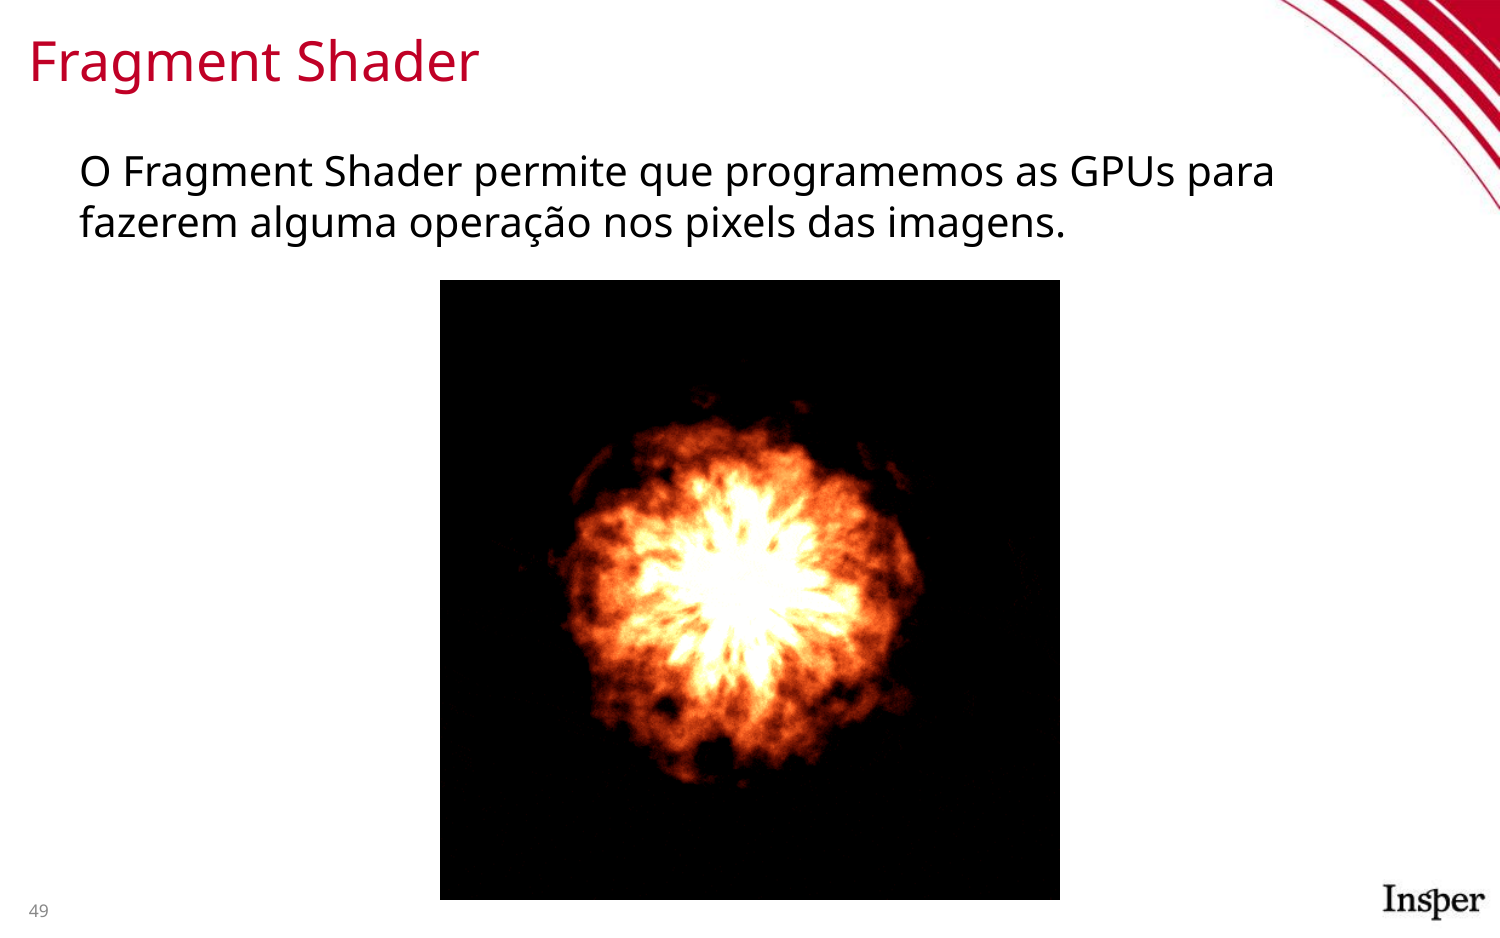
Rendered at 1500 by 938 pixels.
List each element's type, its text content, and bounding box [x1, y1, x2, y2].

list O Fragment Shader permite que programemos as GPUs para fazerem alguma operação nos pixels das imagens. [64, 137, 1447, 876]
title Fragment Shader [13, 18, 1397, 104]
picture [249, 0, 1500, 938]
slide_number 49 [0, 887, 78, 938]
